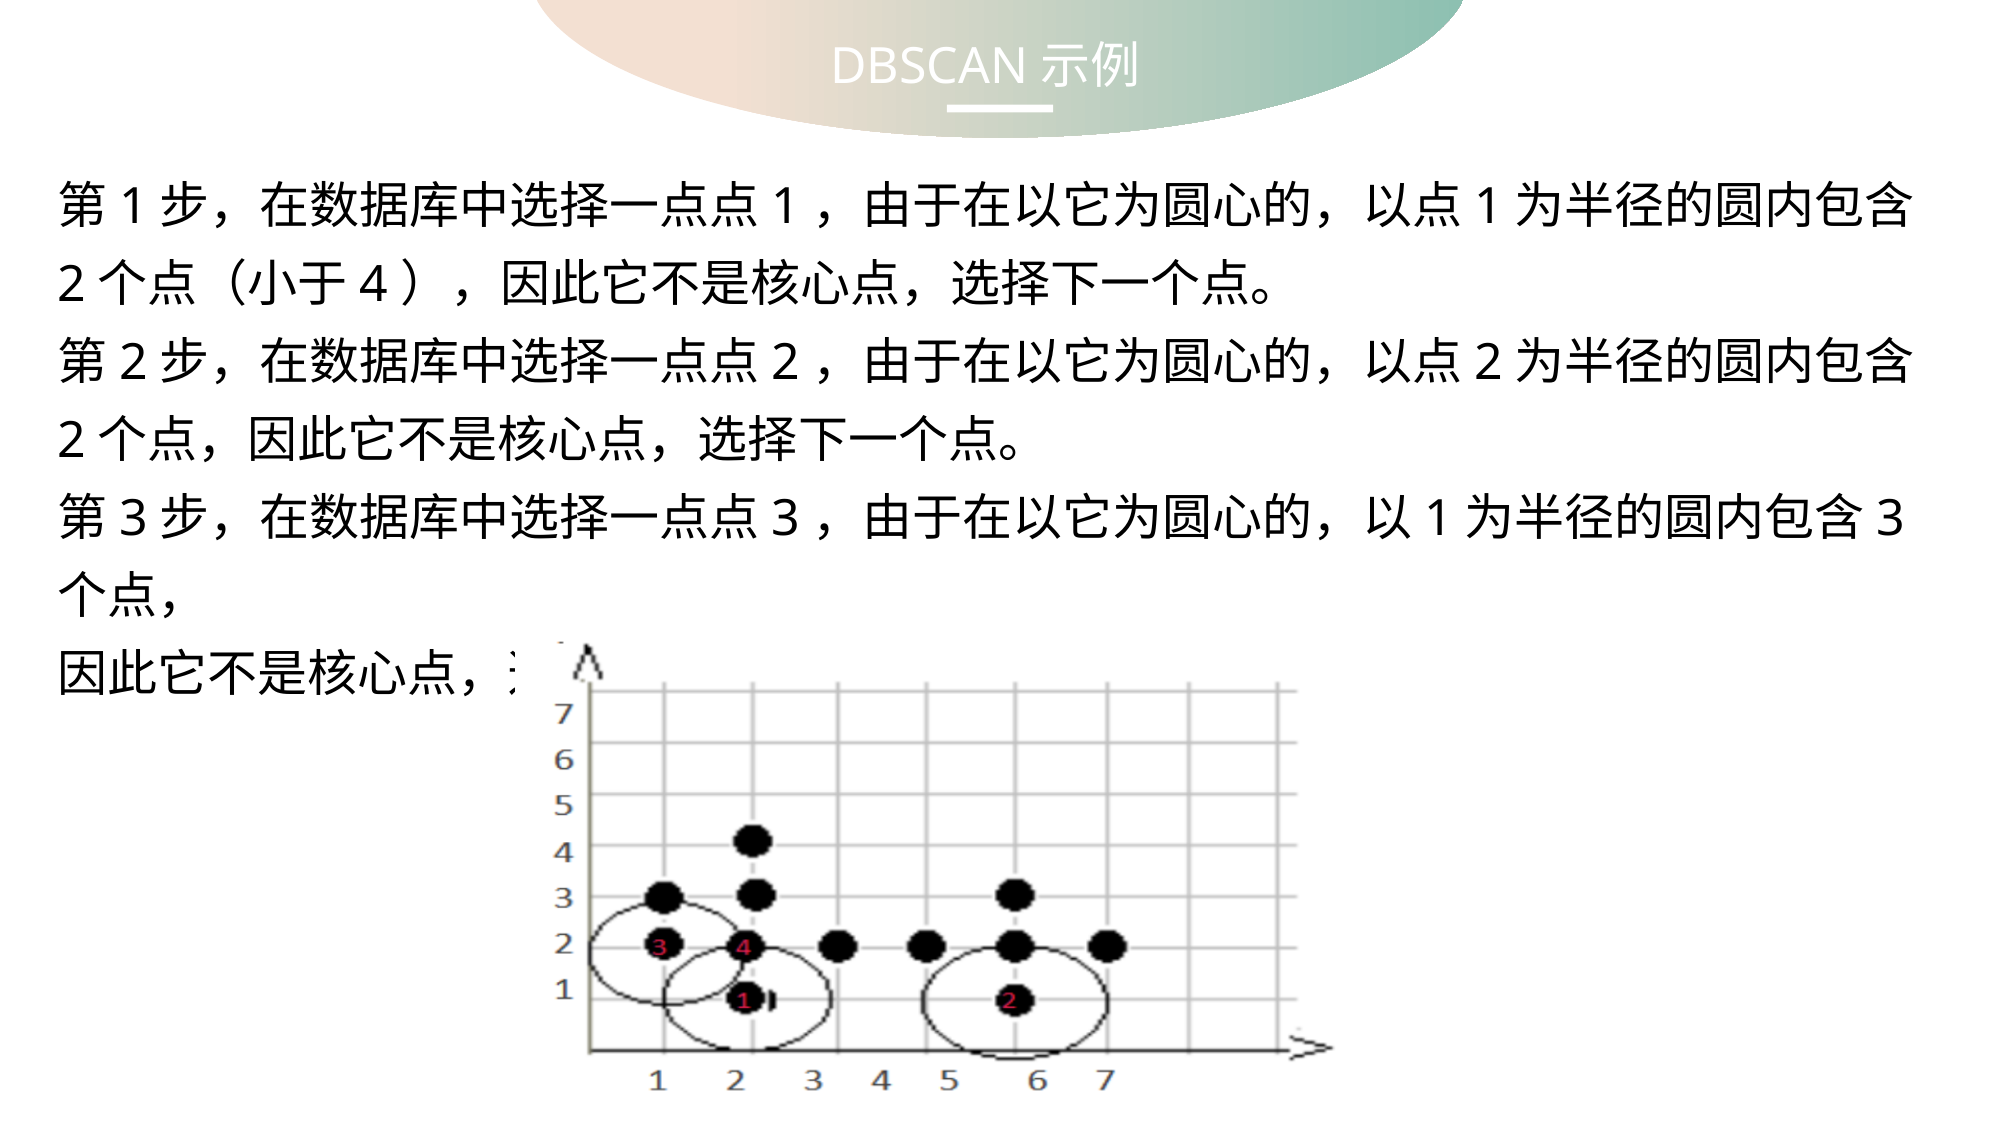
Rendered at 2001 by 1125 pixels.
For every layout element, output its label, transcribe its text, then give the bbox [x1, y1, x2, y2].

picture [515, 625, 1379, 1102]
text_box [535, 0, 1465, 139]
text_box 第1步，在数据库中选择一点点1，由于在以它为圆心的，以点1为半径的圆内包含2个点（小于4），因此它不是核心点，选择下一个点。 第2步，在数据库中选择一点点2，由于在以它为圆心的，以点2为半径的圆内包含2个点，因此它不是核心点，选择下一个点。 第3步，在数据库中选择一点点3，由于在以它为圆心的，以1为半径的圆内包含3个点， 因此它不是核心点，选择下一个点。 [42, 148, 1965, 709]
text_box DBSCAN示例 [815, 25, 1185, 101]
text_box [946, 103, 1054, 113]
